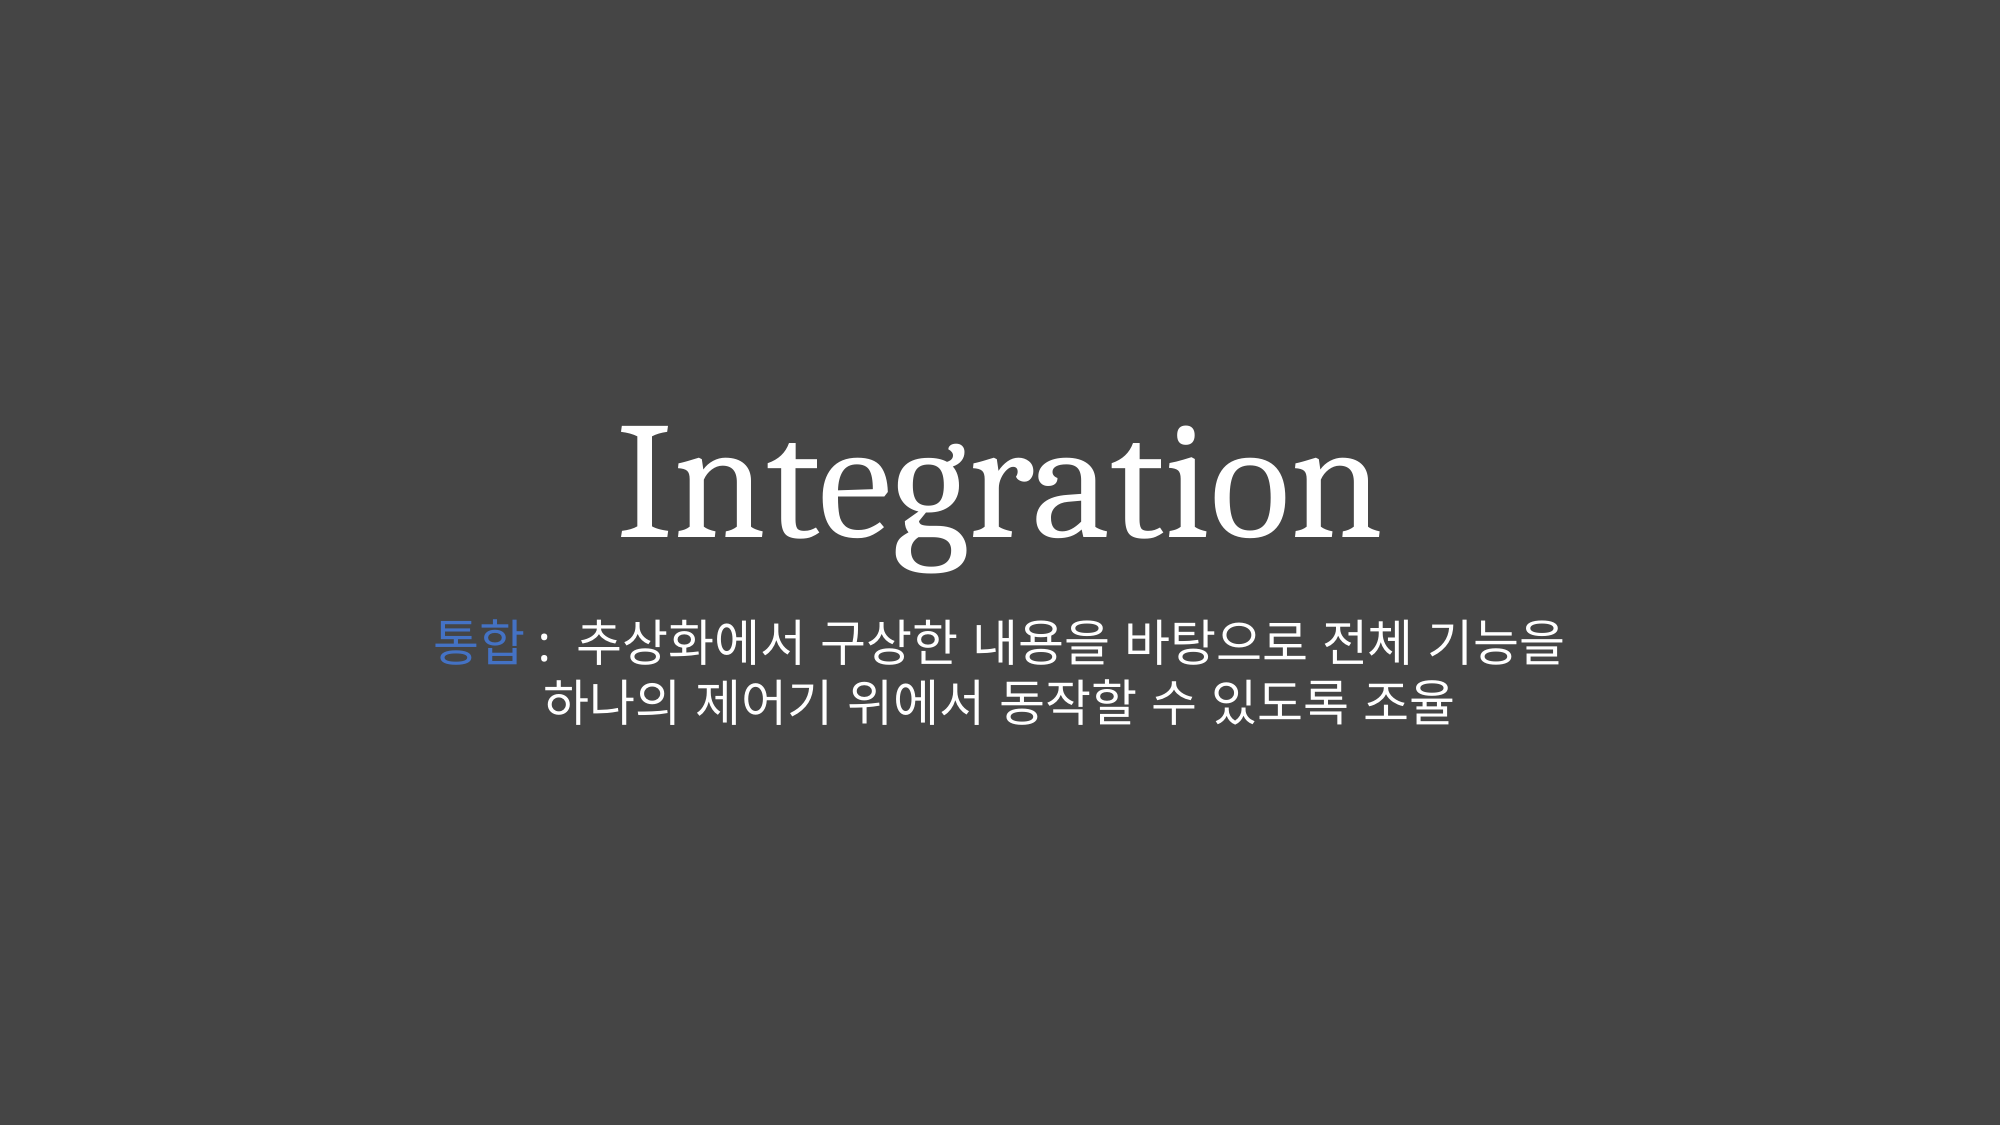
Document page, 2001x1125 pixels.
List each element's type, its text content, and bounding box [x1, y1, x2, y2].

title Integration [137, 316, 1863, 650]
text_box 통합: 추상화에서 구상한 내용을 바탕으로 전체 기능을 하나의 제어기 위에서 동작할 수 있도록 조율 [418, 604, 1581, 739]
